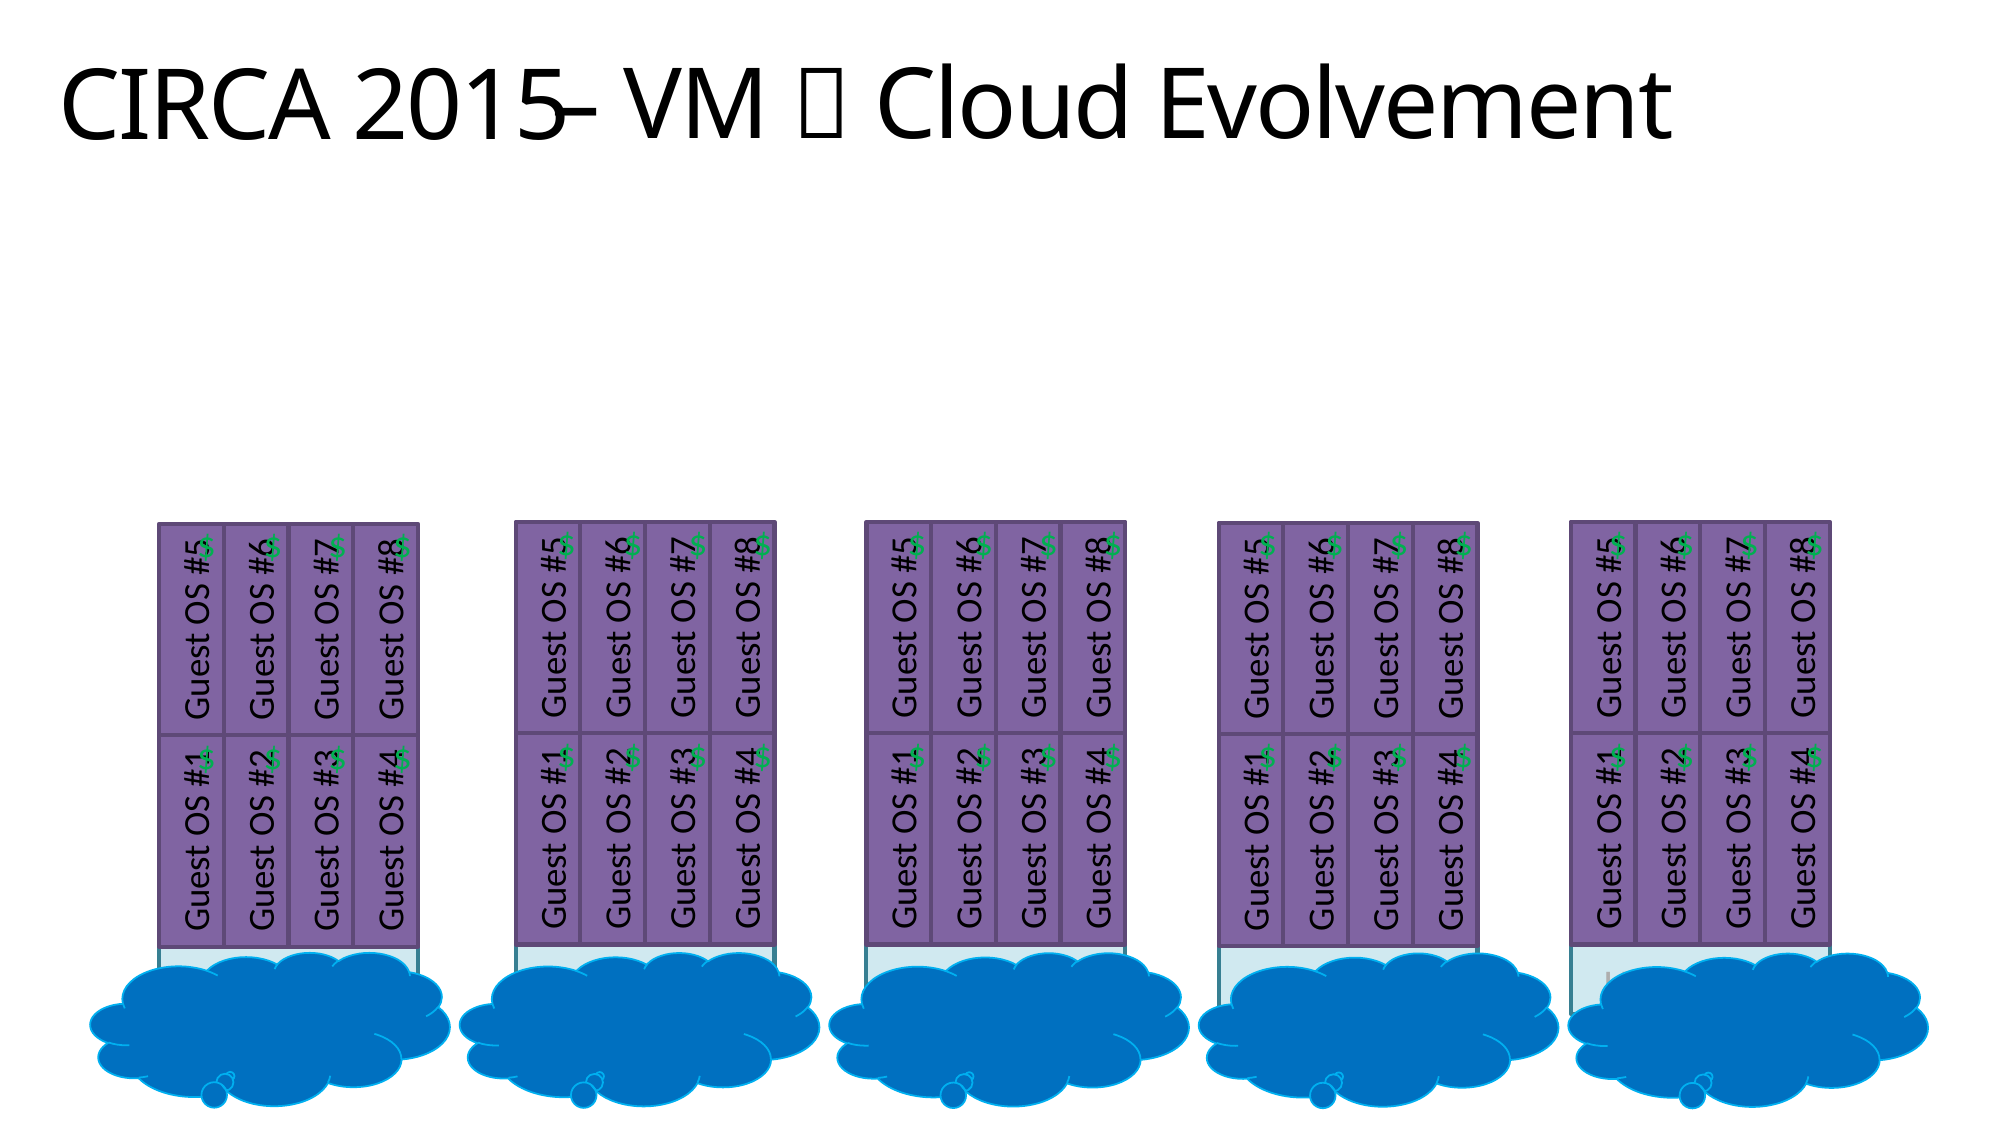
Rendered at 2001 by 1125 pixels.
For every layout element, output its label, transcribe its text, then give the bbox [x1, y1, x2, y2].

text_box $ [1675, 736, 1695, 776]
text_box Guest OS #8 [1412, 522, 1478, 735]
text_box $ [1608, 736, 1628, 776]
text_box Guest OS #8 [1765, 521, 1830, 734]
text_box Guest OS #3 [288, 736, 353, 947]
text_box $ [197, 525, 216, 566]
text_box $ [974, 524, 994, 564]
text_box Guest OS #1 [866, 734, 931, 945]
text_box Guest OS #3 [1700, 734, 1765, 945]
text_box $ [1454, 524, 1474, 564]
text_box $ [1740, 736, 1760, 776]
text_box $ [1740, 524, 1760, 564]
text_box $ [263, 737, 283, 778]
text_box Hyper Visor [1570, 945, 1830, 1014]
text_box Guest OS #2 [1283, 735, 1348, 946]
text_box $ [623, 736, 643, 776]
text_box $ [328, 737, 348, 778]
text_box Hyper Visor [1218, 946, 1478, 1006]
text_box Guest OS #2 [580, 734, 645, 945]
text_box Guest OS #5 [1570, 521, 1635, 734]
text_box $ [907, 524, 927, 564]
text_box [829, 953, 1190, 1109]
text_box Guest OS #7 [288, 523, 353, 736]
text_box Guest OS #4 [1765, 734, 1830, 945]
text_box $ [907, 736, 927, 776]
text_box Guest OS #7 [645, 521, 709, 734]
text_box Guest OS #5 [1218, 522, 1283, 735]
text_box Guest OS #6 [931, 521, 995, 734]
text_box Guest OS #7 [1700, 521, 1765, 734]
text_box Guest OS #2 [931, 734, 995, 945]
text_box Guest OS #4 [1060, 734, 1126, 945]
text_box $ [623, 524, 643, 564]
text_box $ [1805, 524, 1824, 564]
text_box Guest OS #2 [1635, 734, 1700, 945]
text_box Guest OS #4 [353, 736, 418, 947]
text_box [1568, 953, 1929, 1109]
text_box $ [263, 525, 283, 566]
text_box $ [1103, 736, 1123, 776]
text_box $ [557, 524, 576, 564]
text_box Guest OS #6 [1635, 521, 1700, 734]
text_box Guest OS #5 [159, 523, 223, 736]
text_box Hyper Visor [515, 945, 775, 972]
text_box $ [393, 737, 413, 778]
text_box Guest OS #3 [1348, 735, 1412, 946]
text_box Guest OS #7 [995, 521, 1060, 734]
text_box Guest OS #7 [1348, 522, 1412, 735]
text_box – VM  Cloud Evolvement [536, 46, 1723, 169]
text_box Guest OS #2 [223, 736, 288, 947]
text_box Guest OS #1 [515, 734, 580, 945]
text_box Guest OS #3 [995, 734, 1060, 945]
text_box Guest OS #8 [709, 521, 775, 734]
text_box Guest OS #5 [866, 521, 931, 734]
text_box Guest OS #8 [1060, 521, 1126, 734]
text_box $ [1039, 524, 1059, 564]
text_box $ [1258, 736, 1278, 776]
text_box Guest OS #5 [515, 521, 580, 734]
text_box Guest OS #6 [580, 521, 645, 734]
text_box [90, 952, 450, 1108]
text_box Guest OS #8 [353, 523, 418, 736]
text_box $ [753, 736, 773, 776]
text_box $ [688, 524, 708, 564]
text_box $ [1389, 524, 1409, 564]
text_box $ [1258, 524, 1278, 564]
text_box $ [1389, 736, 1409, 776]
text_box $ [197, 737, 216, 778]
text_box $ [1039, 736, 1059, 776]
text_box $ [328, 525, 348, 566]
text_box $ [557, 736, 576, 776]
text_box $ [1325, 524, 1344, 564]
text_box Guest OS #1 [1570, 734, 1635, 945]
text_box $ [1325, 736, 1344, 776]
text_box Guest OS #4 [1412, 735, 1478, 946]
text_box [1198, 953, 1559, 1109]
text_box $ [974, 736, 994, 776]
text_box Guest OS #6 [1283, 522, 1348, 735]
text_box Guest OS #6 [223, 523, 288, 736]
text_box $ [393, 525, 413, 566]
text_box $ [1805, 736, 1824, 776]
text_box $ [1454, 736, 1474, 776]
text_box Hyper Visor [866, 945, 1126, 985]
text_box Hyper Visor [159, 947, 418, 973]
text_box Guest OS #1 [159, 736, 223, 947]
text_box Guest OS #1 [1218, 735, 1283, 946]
text_box [459, 953, 820, 1108]
text_box $ [1103, 524, 1123, 564]
text_box $ [688, 736, 708, 776]
text_box Guest OS #3 [645, 734, 709, 945]
text_box $ [1675, 524, 1695, 564]
text_box Guest OS #4 [709, 734, 775, 945]
text_box $ [1608, 524, 1628, 564]
text_box $ [753, 524, 773, 564]
text_box CIRCA 2015 [44, 47, 1957, 196]
